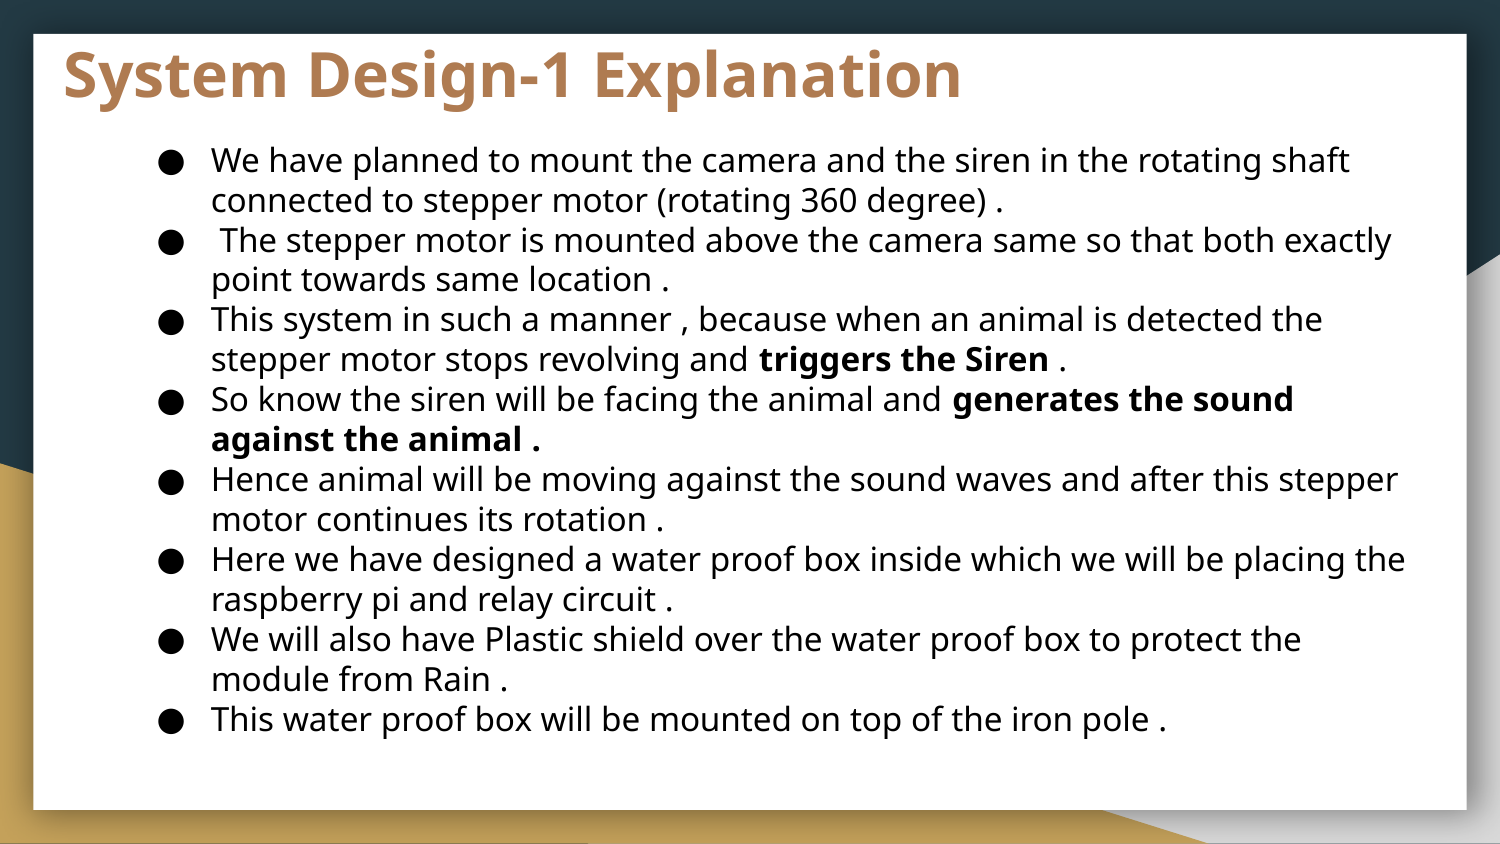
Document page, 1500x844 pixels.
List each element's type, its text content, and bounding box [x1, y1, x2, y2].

title System Design-1 Explanation [48, 20, 1018, 124]
text_box We have planned to mount the camera and the siren in the rotating shaft connected to stepper motor (rotating 360 degree) . The stepper motor is mounted above the camera same so that both exactly point towards same location . This system in such a manner , because when an animal is detected the stepper motor stops revolving and triggers the Siren . So know the siren will be facing the animal and generates the sound against the animal . Hence animal will be moving against the sound waves and after this stepper motor continues its rotation . Here we have designed a water proof box inside which we will be placing the raspberry pi and relay circuit . We will also have Plastic shield over the water proof box to protect the module from Rain . This water proof box will be mounted on top of the iron pole . [120, 123, 1425, 772]
